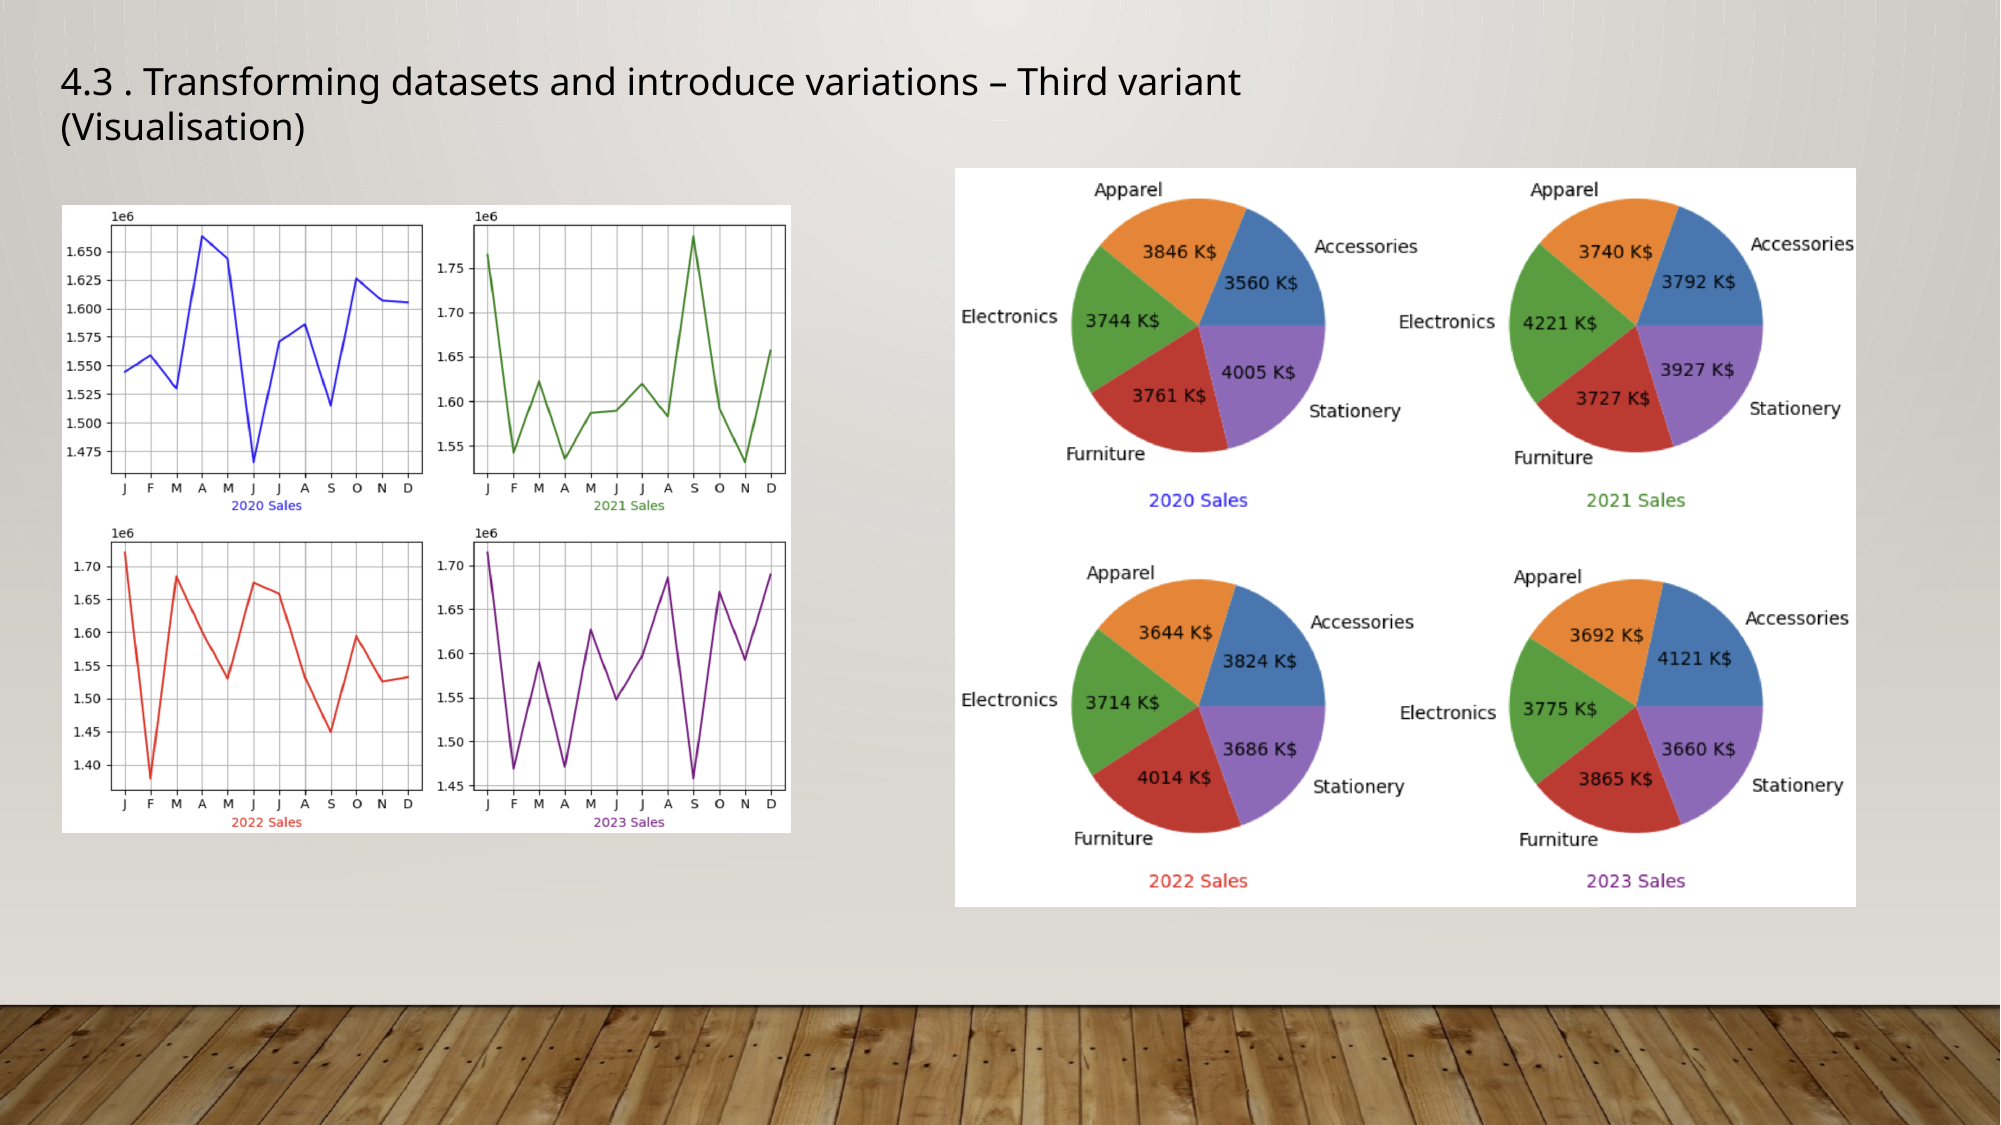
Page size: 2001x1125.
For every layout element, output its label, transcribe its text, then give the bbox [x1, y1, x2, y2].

picture [954, 168, 1856, 907]
text_box 4.3 . Transforming datasets and introduce variations – Third variant (Visualisation) [45, 50, 1455, 201]
picture [62, 205, 791, 834]
picture [0, 1005, 2000, 1125]
